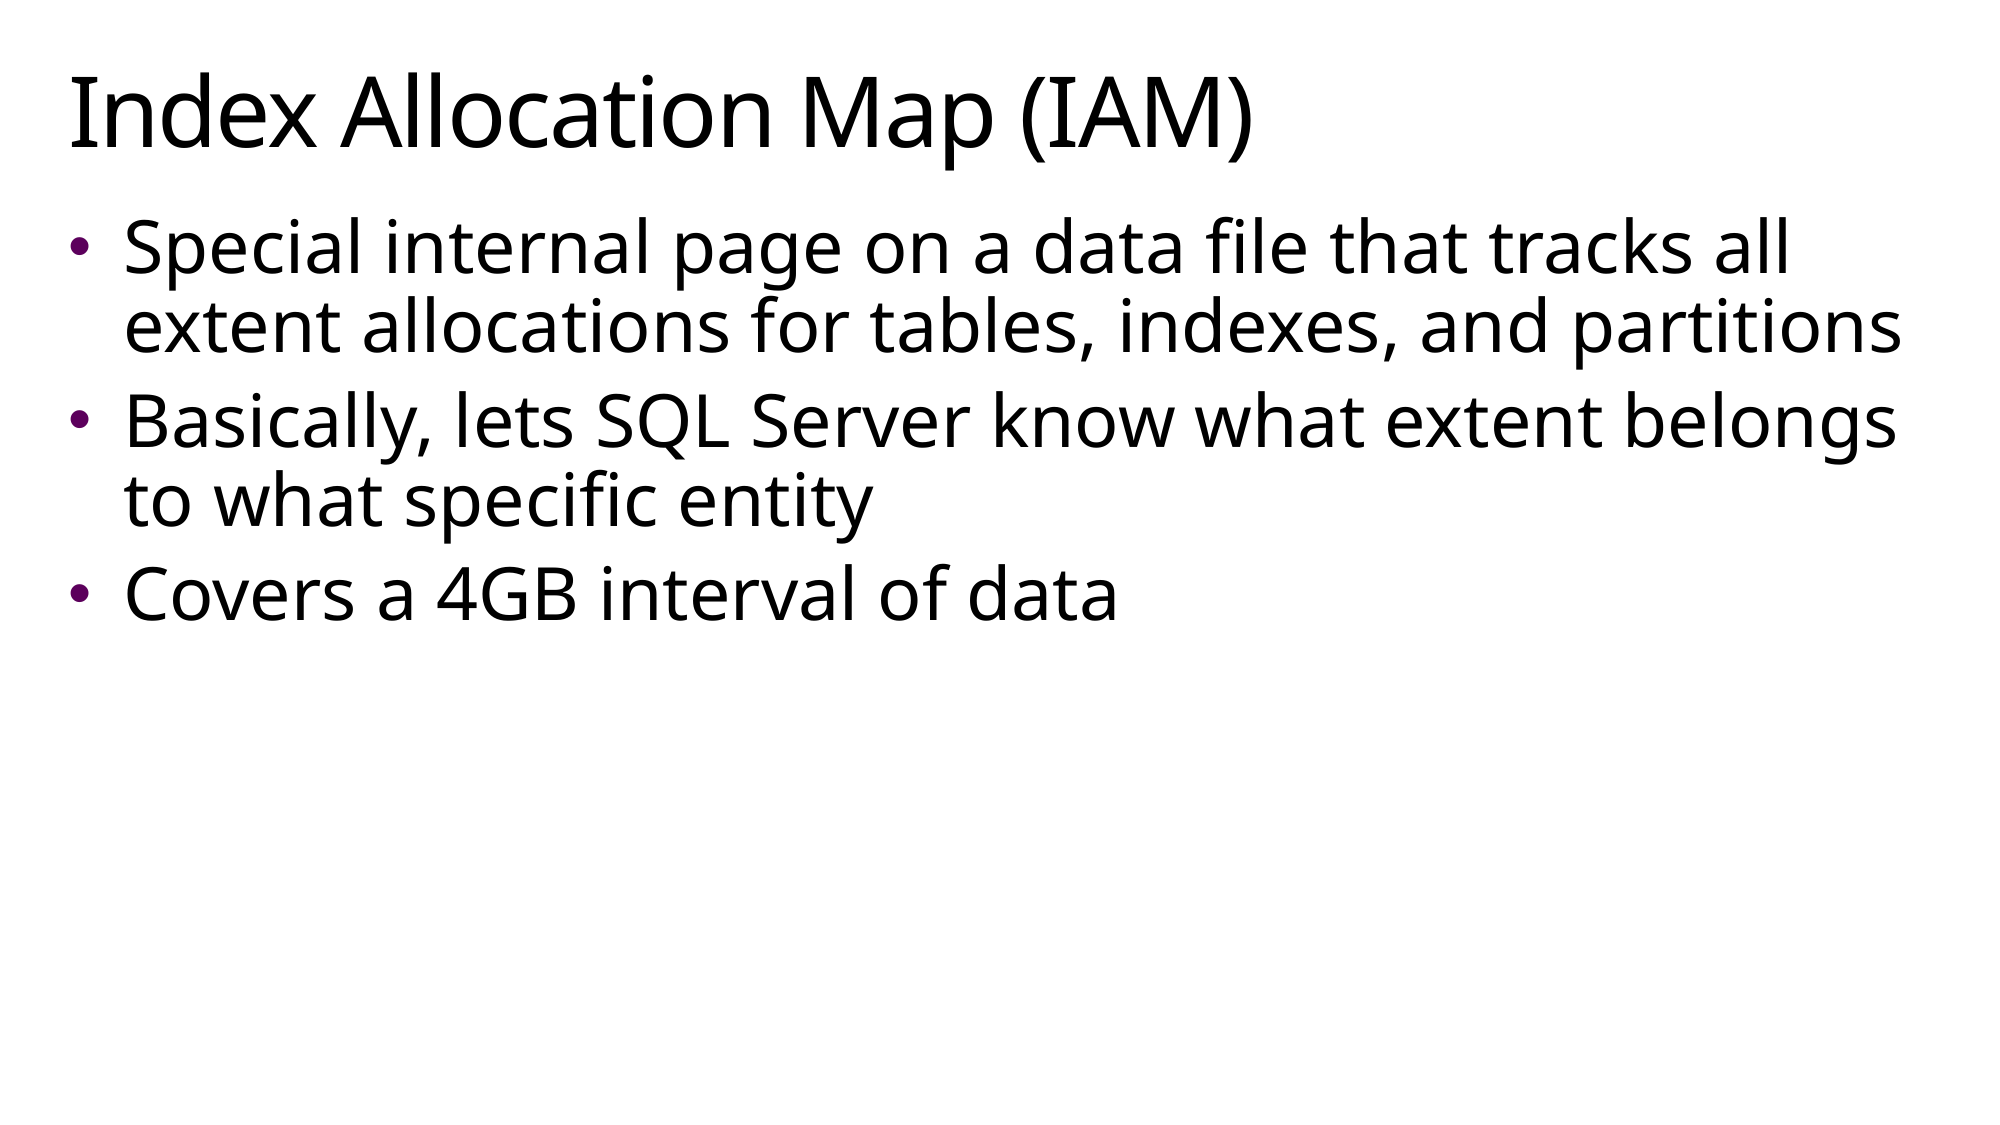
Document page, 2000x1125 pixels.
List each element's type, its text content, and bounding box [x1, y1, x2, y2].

list Special internal page on a data file that tracks all extent allocations for tables, indexes, and partitions Basically, lets SQL Server know what extent belongs to what specific entity Covers a 4GB interval of data [44, 196, 1956, 521]
title Index Allocation Map (IAM) [44, 47, 1956, 196]
